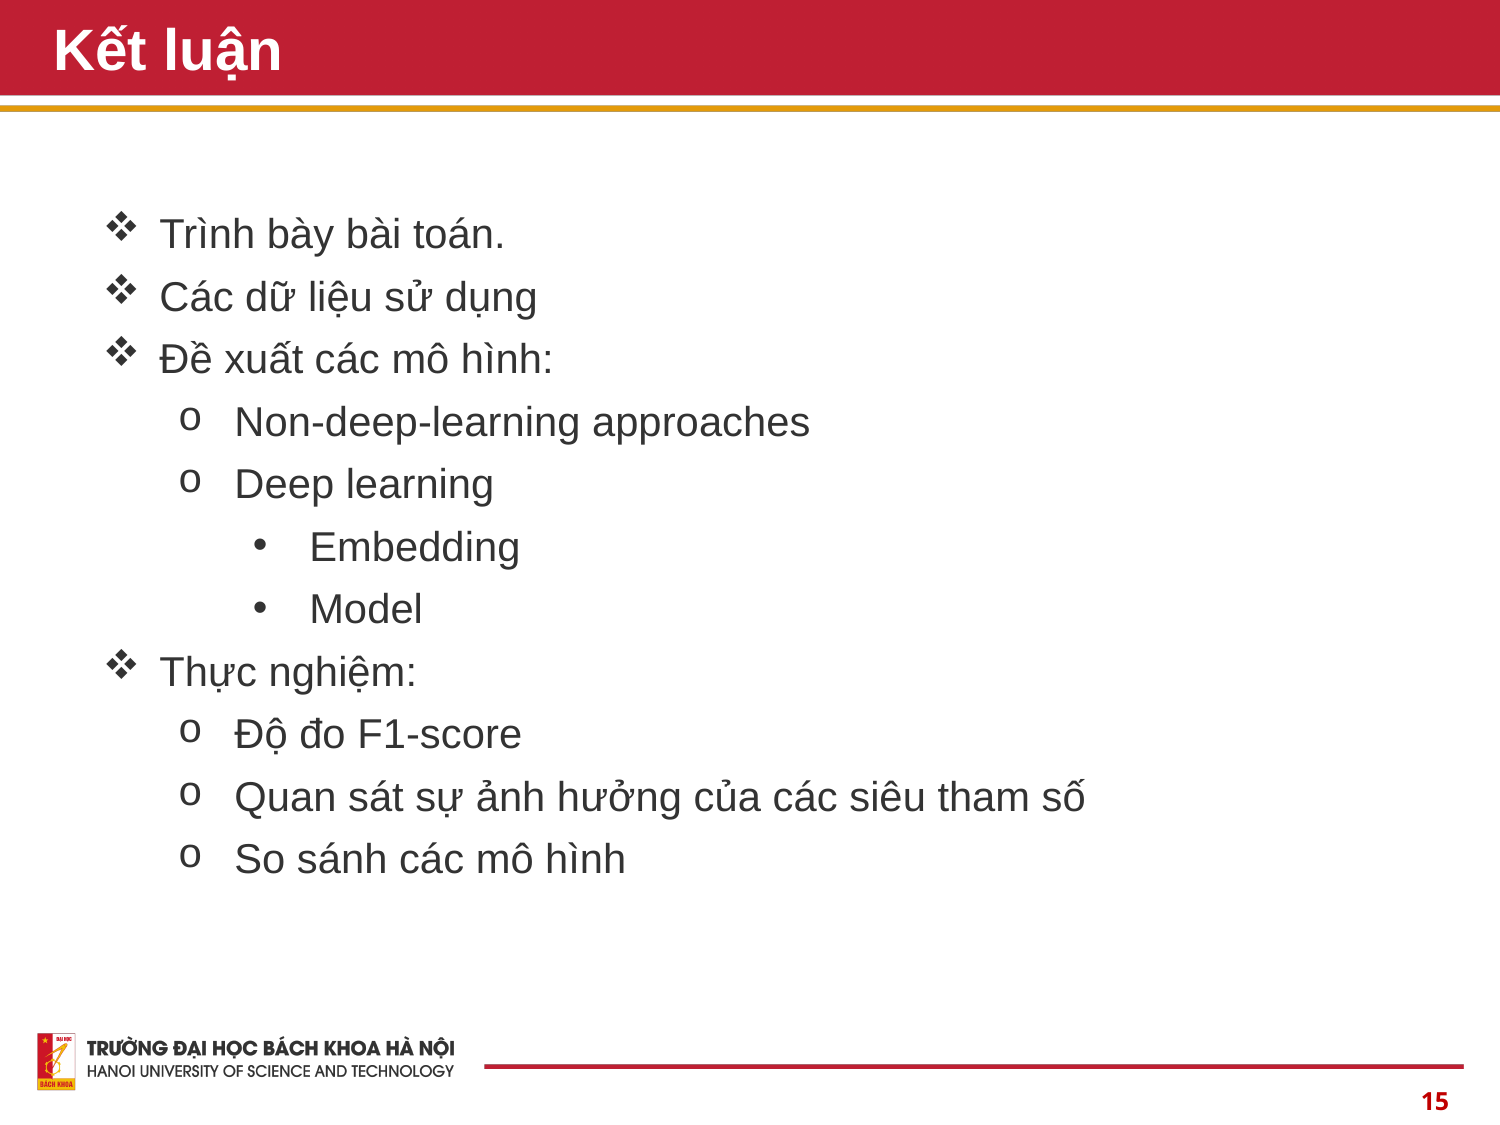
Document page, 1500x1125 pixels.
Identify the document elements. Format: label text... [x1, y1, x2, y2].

title Kết luận [38, 12, 1462, 87]
picture [0, 0, 1500, 1125]
text_box Trình bày bài toán. Các dữ liệu sử dụng Đề xuất các mô hình: Non-deep-learning approaches Deep learning Embedding Model Thực nghiệm: Độ đo F1-score Quan sát sự ảnh hưởng của các siêu tham số So sánh các mô hình [88, 187, 1412, 1125]
slide_number 15 [1412, 1078, 1464, 1125]
